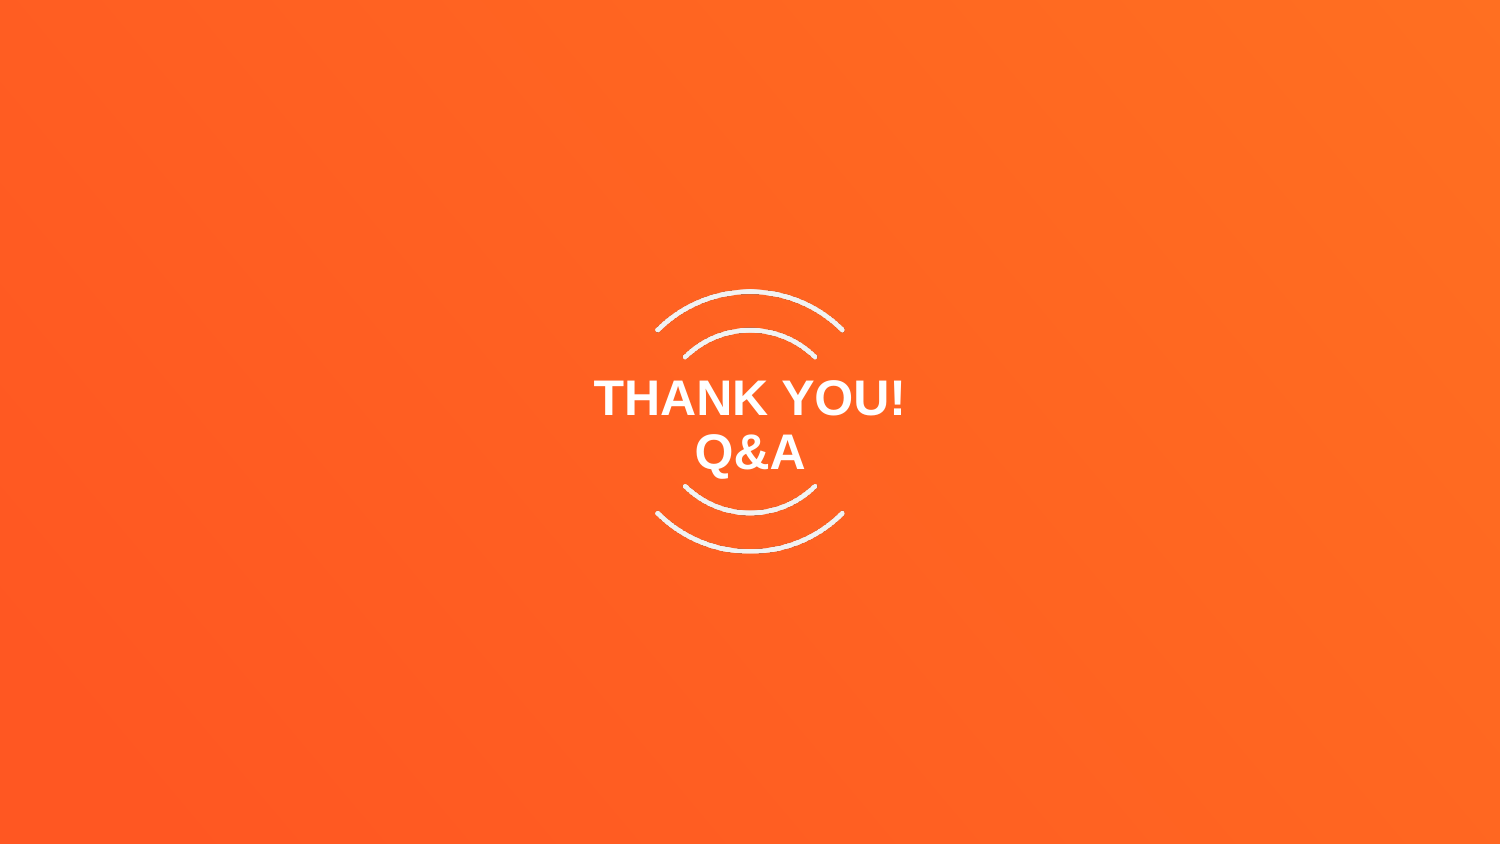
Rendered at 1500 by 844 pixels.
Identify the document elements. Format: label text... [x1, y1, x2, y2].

picture [655, 430, 845, 554]
list THANK YOU! Q&A [528, 369, 972, 430]
picture [655, 289, 845, 369]
